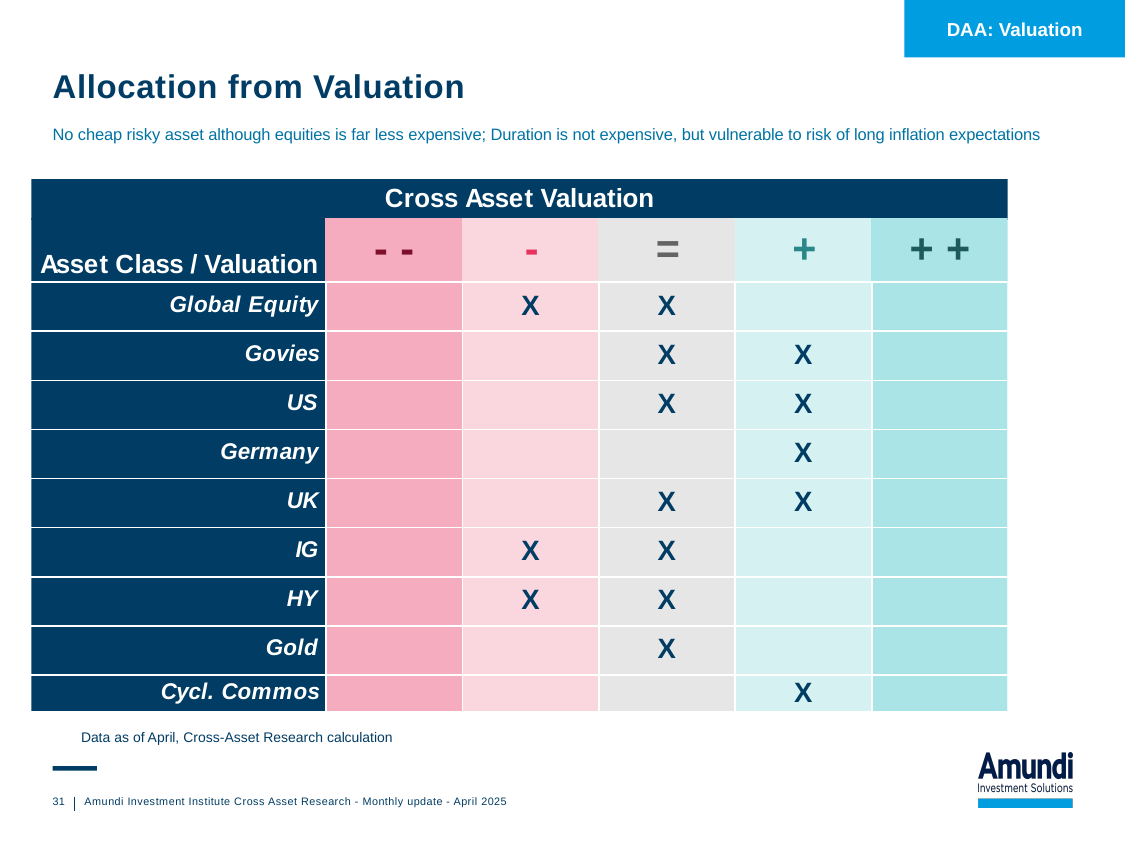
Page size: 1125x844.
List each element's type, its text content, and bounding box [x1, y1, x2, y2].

list No cheap risky asset although equities is far less expensive; Duration is not expensive, but vulnerable to risk of long inflation expectations [52, 124, 1073, 163]
slide_number 31 [52, 794, 75, 817]
picture [978, 753, 1073, 798]
title Allocation from Valuation [52, 70, 1073, 119]
text_box Data as of April, Cross-Asset Research calculation [66, 720, 1077, 753]
footer Amundi Investment Institute Cross Asset Research - Monthly update - April 2025 [84, 794, 726, 817]
text_box DAA: Valuation [903, 0, 1125, 58]
picture [29, 178, 1010, 713]
